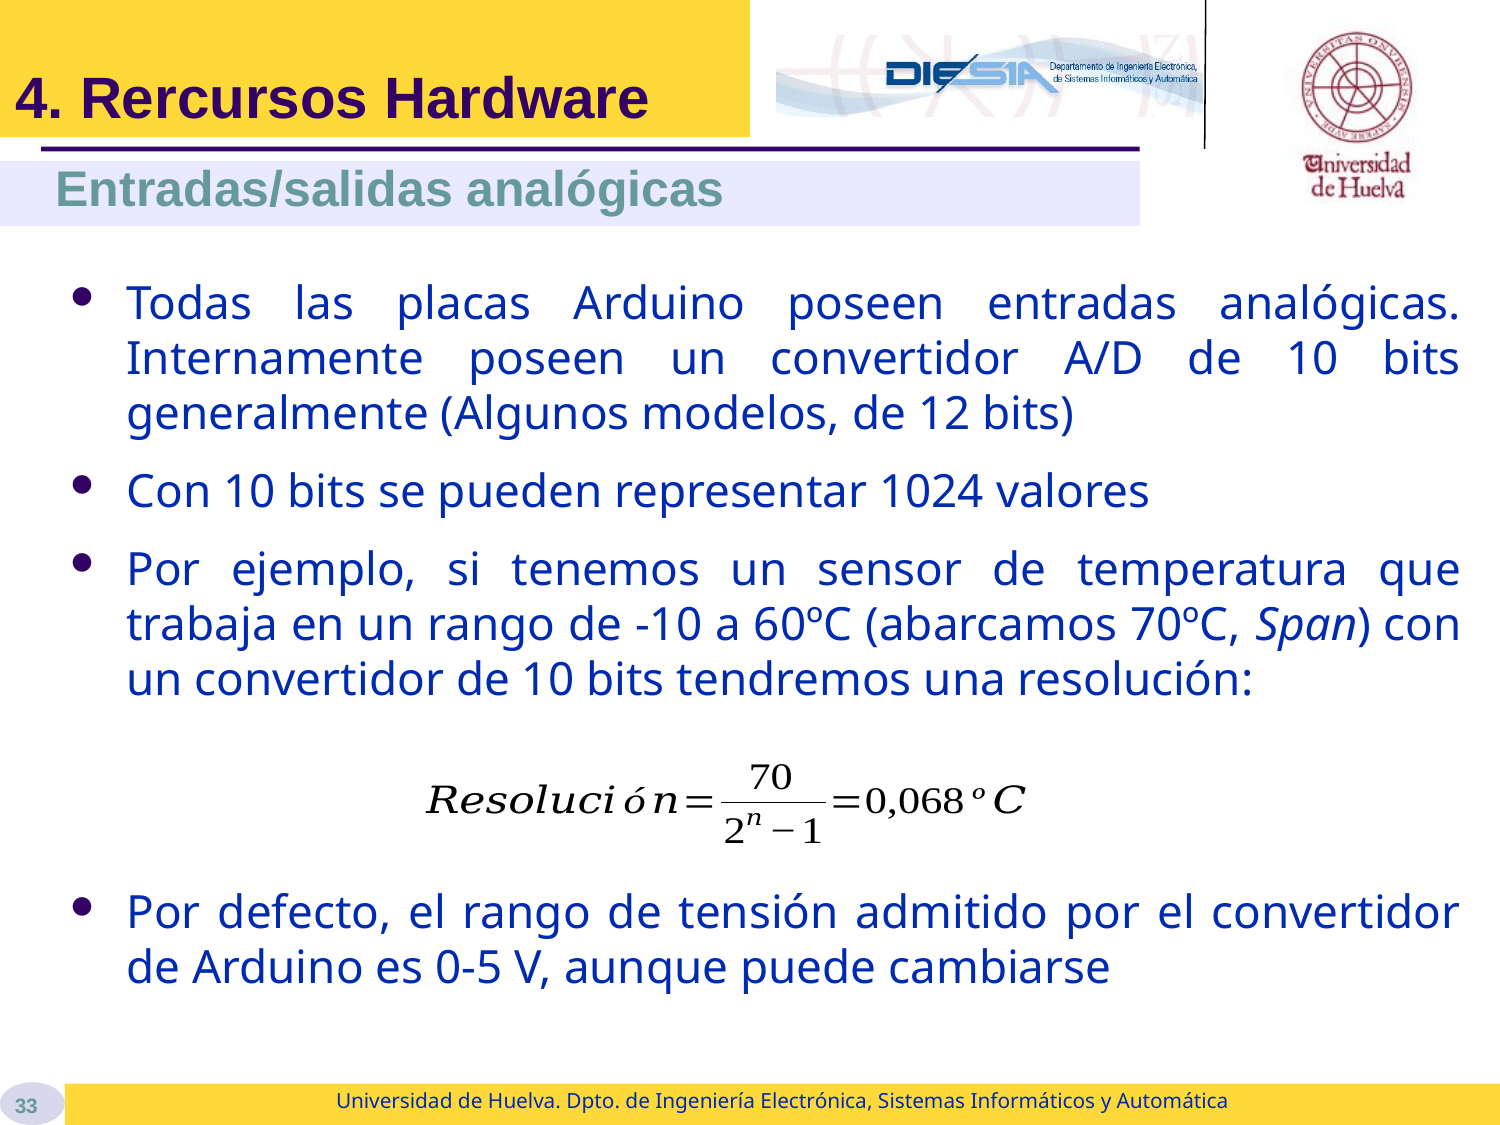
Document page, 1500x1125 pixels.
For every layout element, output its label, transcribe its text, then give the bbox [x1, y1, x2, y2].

list Todas las placas Arduino poseen entradas analógicas. Internamente poseen un convertidor A/D de 10 bits generalmente (Algunos modelos, de 12 bits) Con 10 bits se pueden representar 1024 valores Por ejemplo, si tenemos un sensor de temperatura que trabaja en un rango de -10 a 60ºC (abarcamos 70ºC, Span) con un convertidor de 10 bits tendremos una resolución: Por defecto, el rango de tensión admitido por el convertidor de Arduino es 0-5 V, aunque puede cambiarse [55, 266, 1477, 984]
picture [776, 35, 1203, 117]
text_box Entradas/salidas analógicas [41, 148, 1412, 224]
picture [1284, 25, 1429, 205]
title 4. Rercursos Hardware [0, 0, 750, 138]
